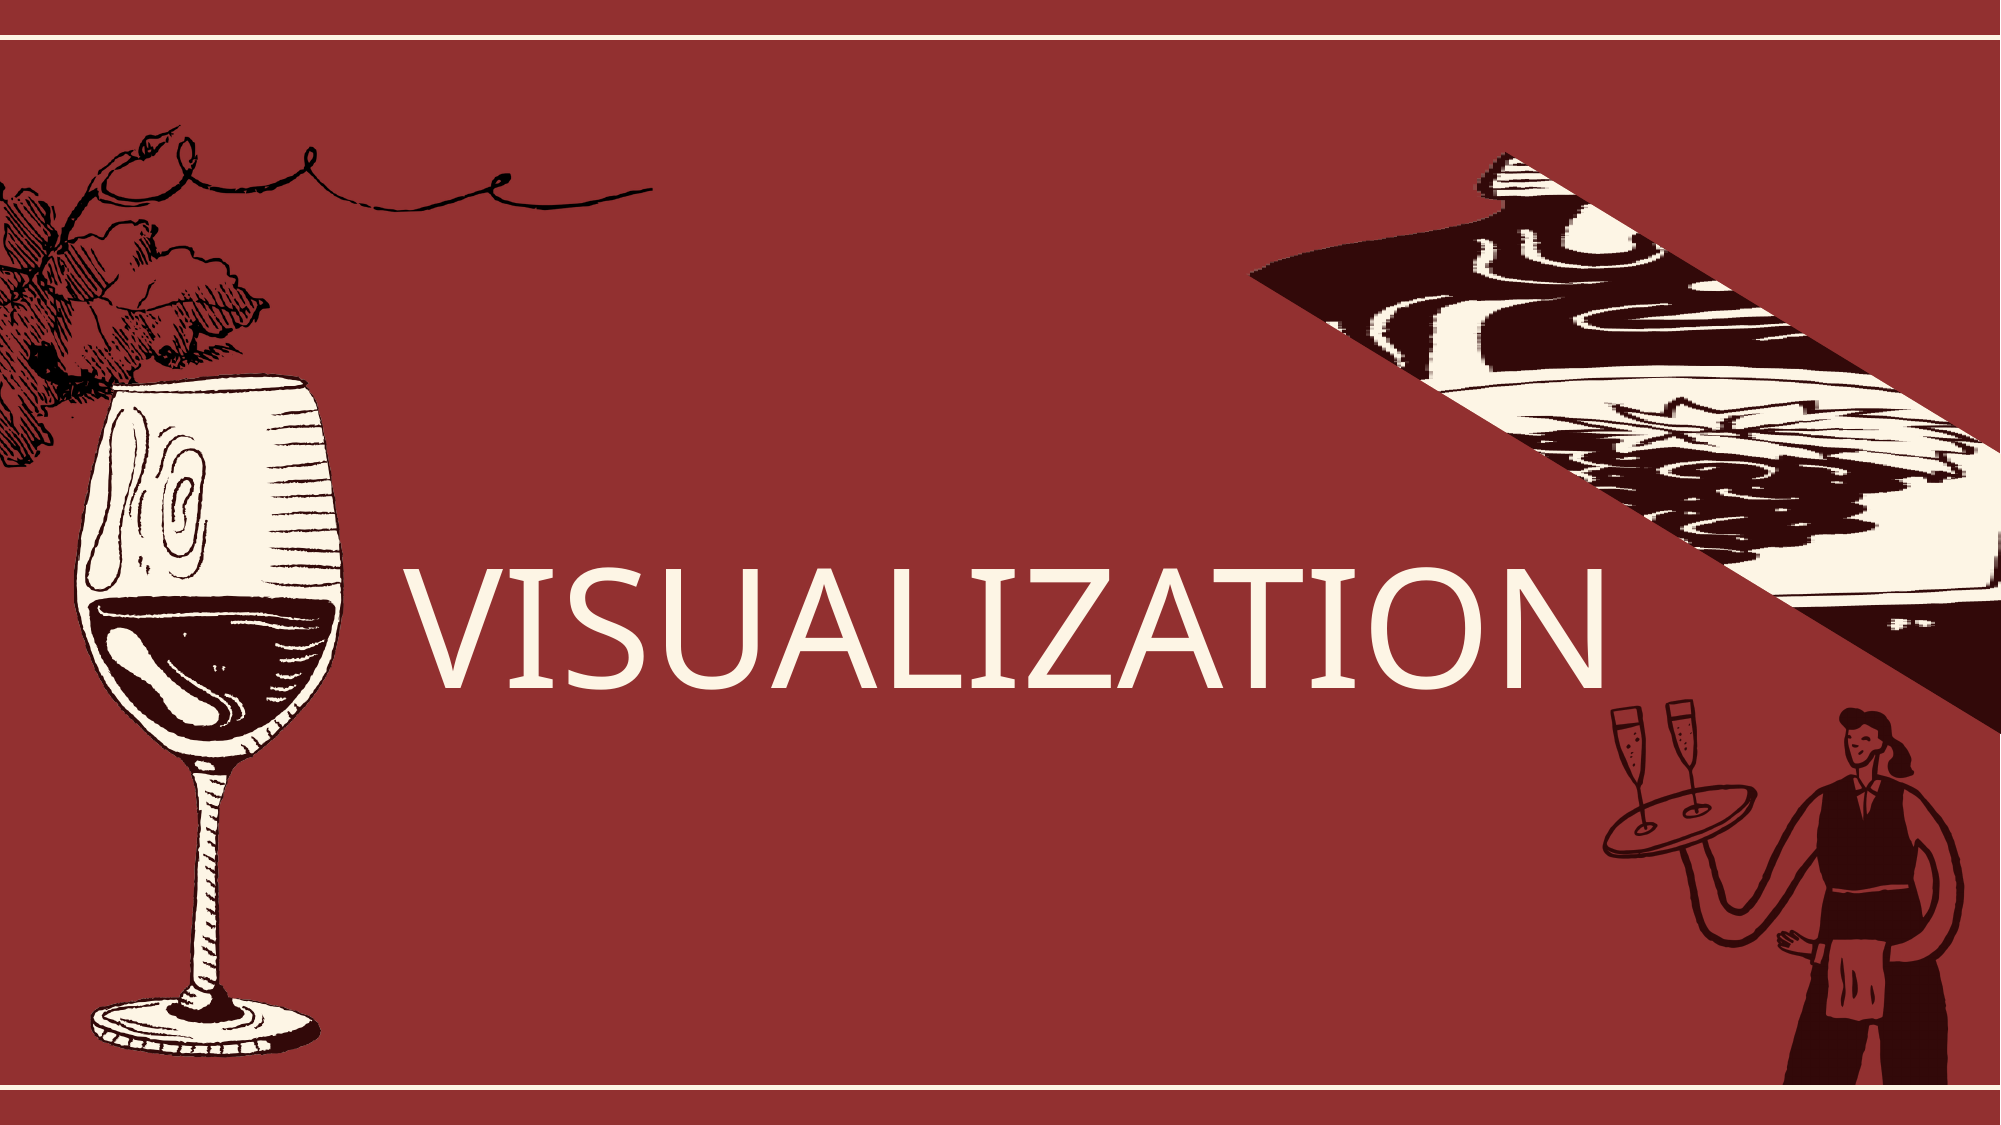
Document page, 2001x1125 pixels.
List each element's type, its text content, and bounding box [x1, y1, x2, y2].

text_box [73, 372, 344, 1058]
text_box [0, 1084, 2000, 1090]
text_box [0, 119, 653, 515]
text_box [1207, 52, 2000, 734]
text_box [1602, 699, 1965, 1081]
text_box VISUALIZATION [388, 514, 1714, 730]
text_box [0, 34, 2000, 41]
